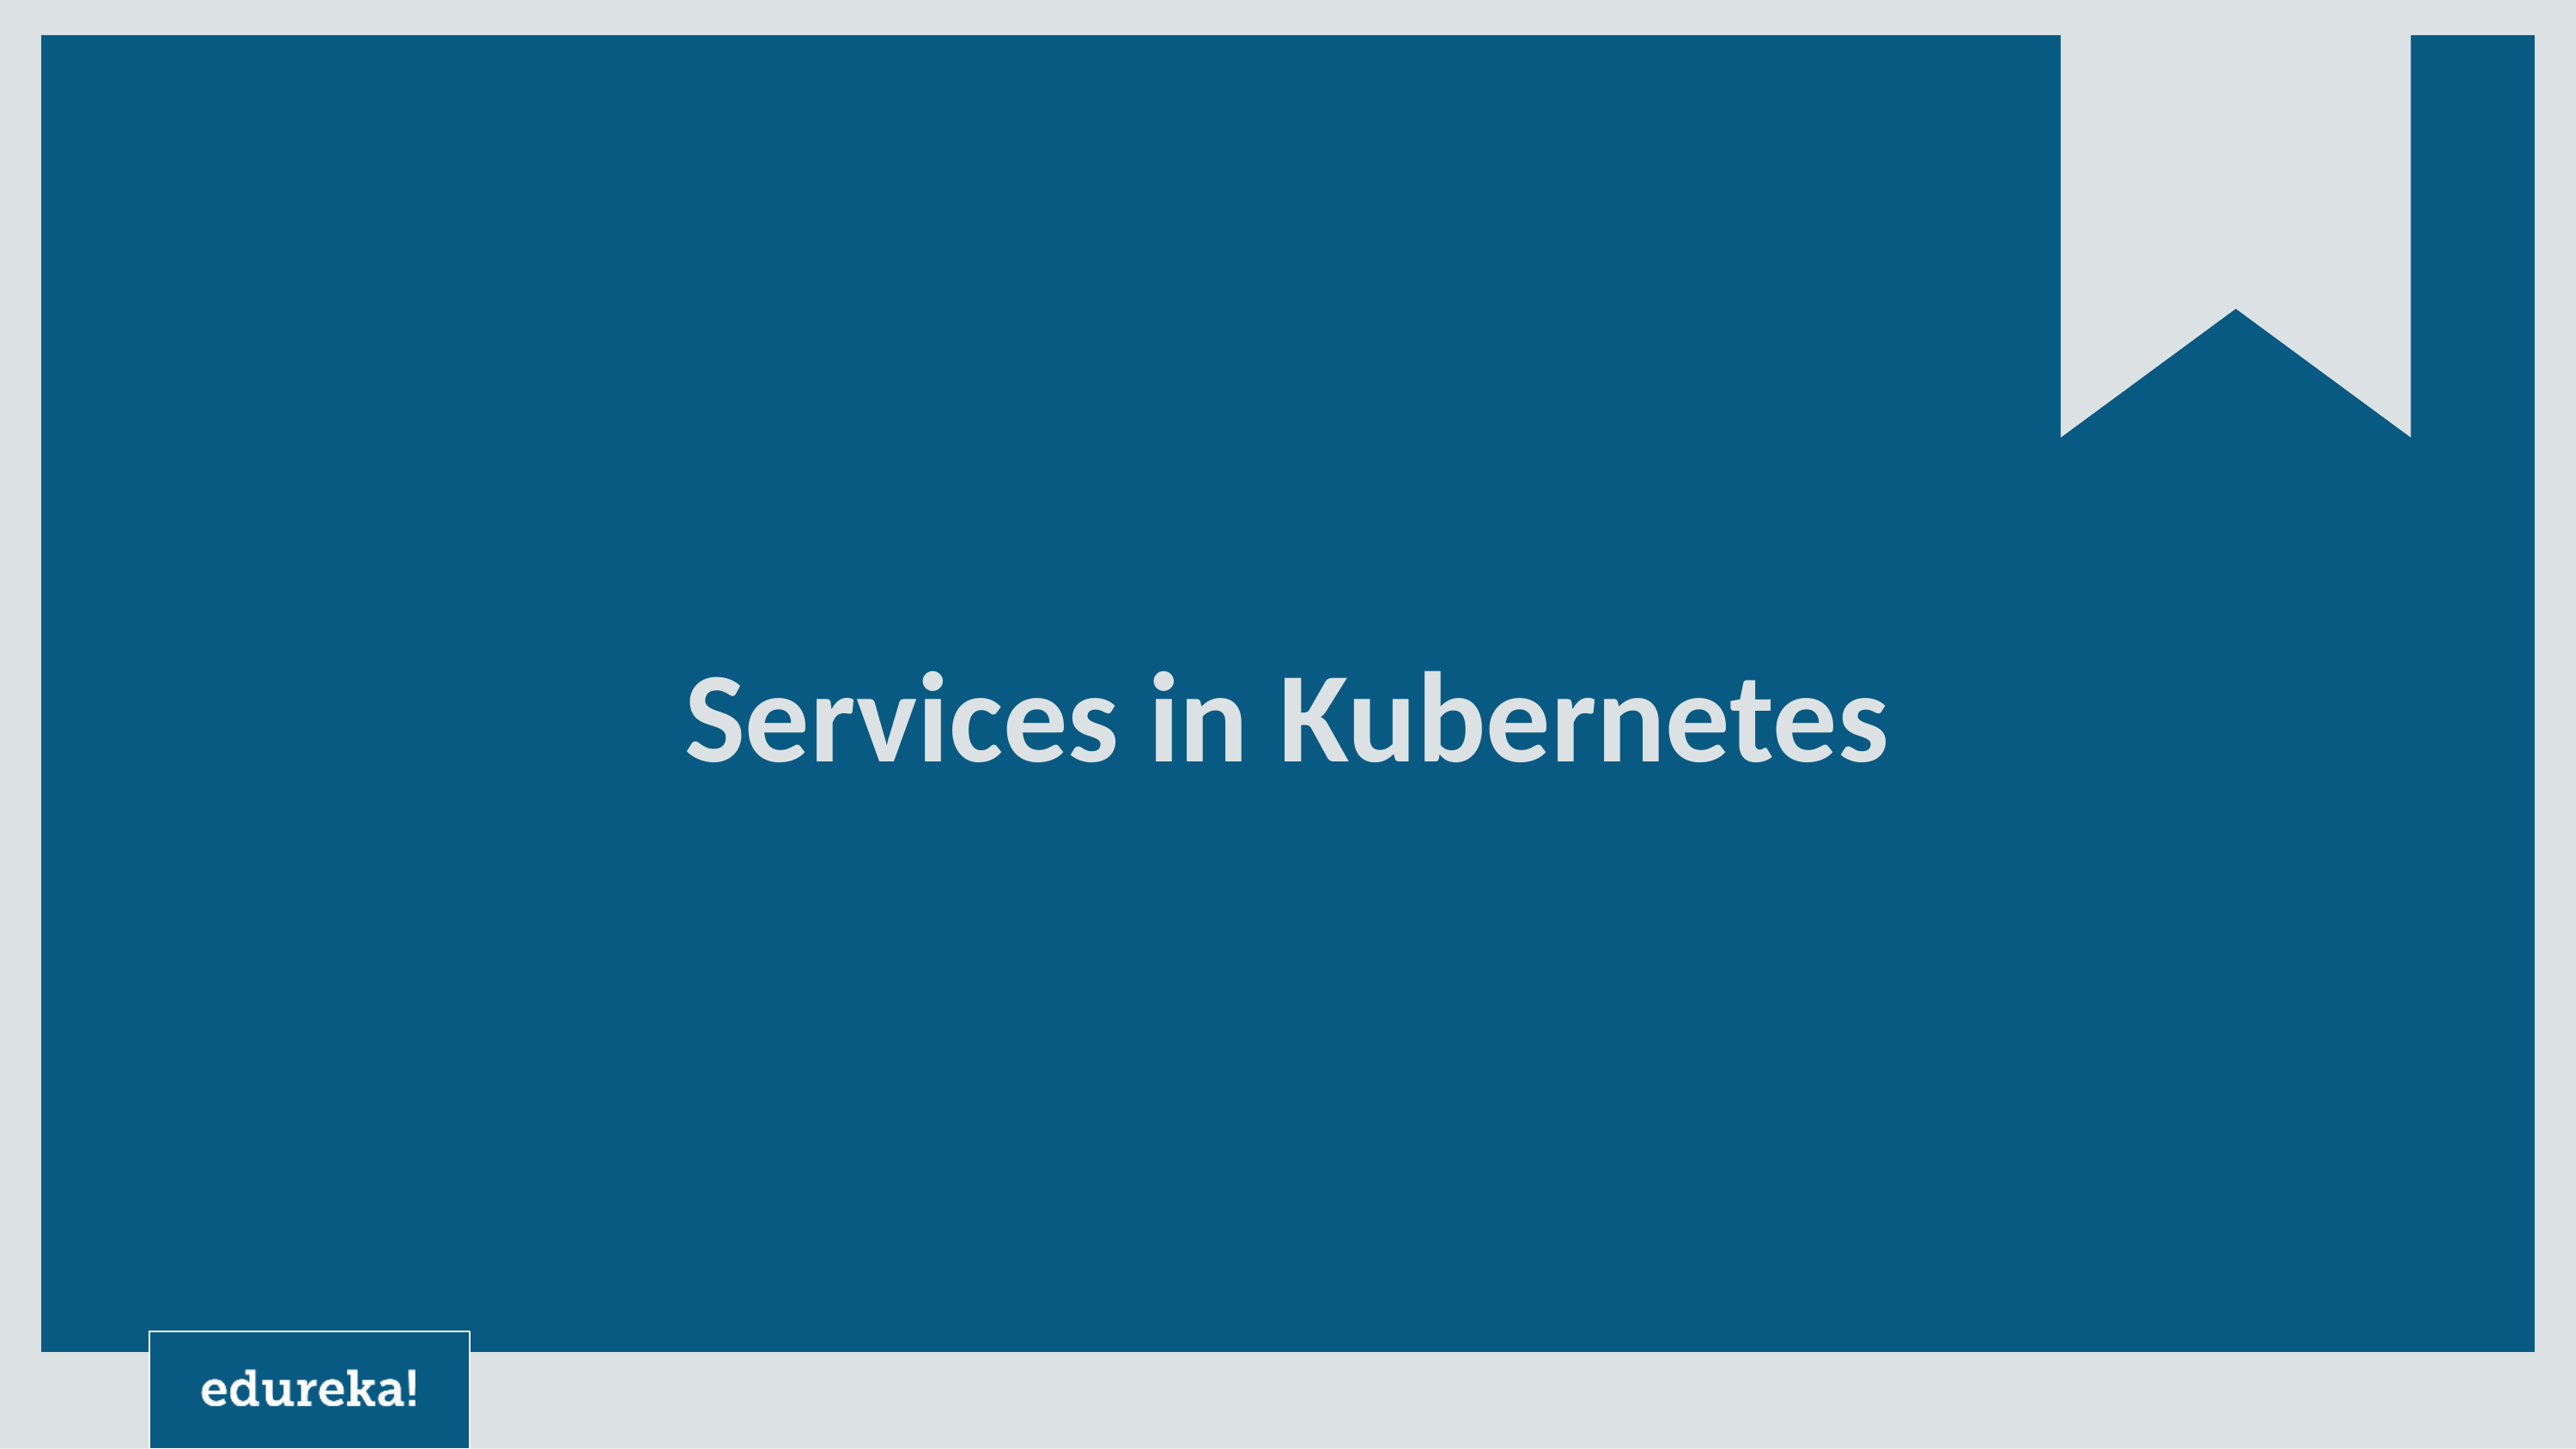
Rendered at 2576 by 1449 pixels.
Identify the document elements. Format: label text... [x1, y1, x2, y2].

picture [202, 1379, 227, 1406]
picture [230, 1369, 259, 1406]
title Services in Kubernetes [683, 631, 1895, 875]
picture [319, 1379, 344, 1406]
picture [263, 1380, 294, 1406]
picture [348, 1369, 375, 1406]
picture [409, 1369, 415, 1396]
picture [297, 1380, 318, 1406]
picture [409, 1399, 415, 1406]
picture [378, 1379, 404, 1406]
